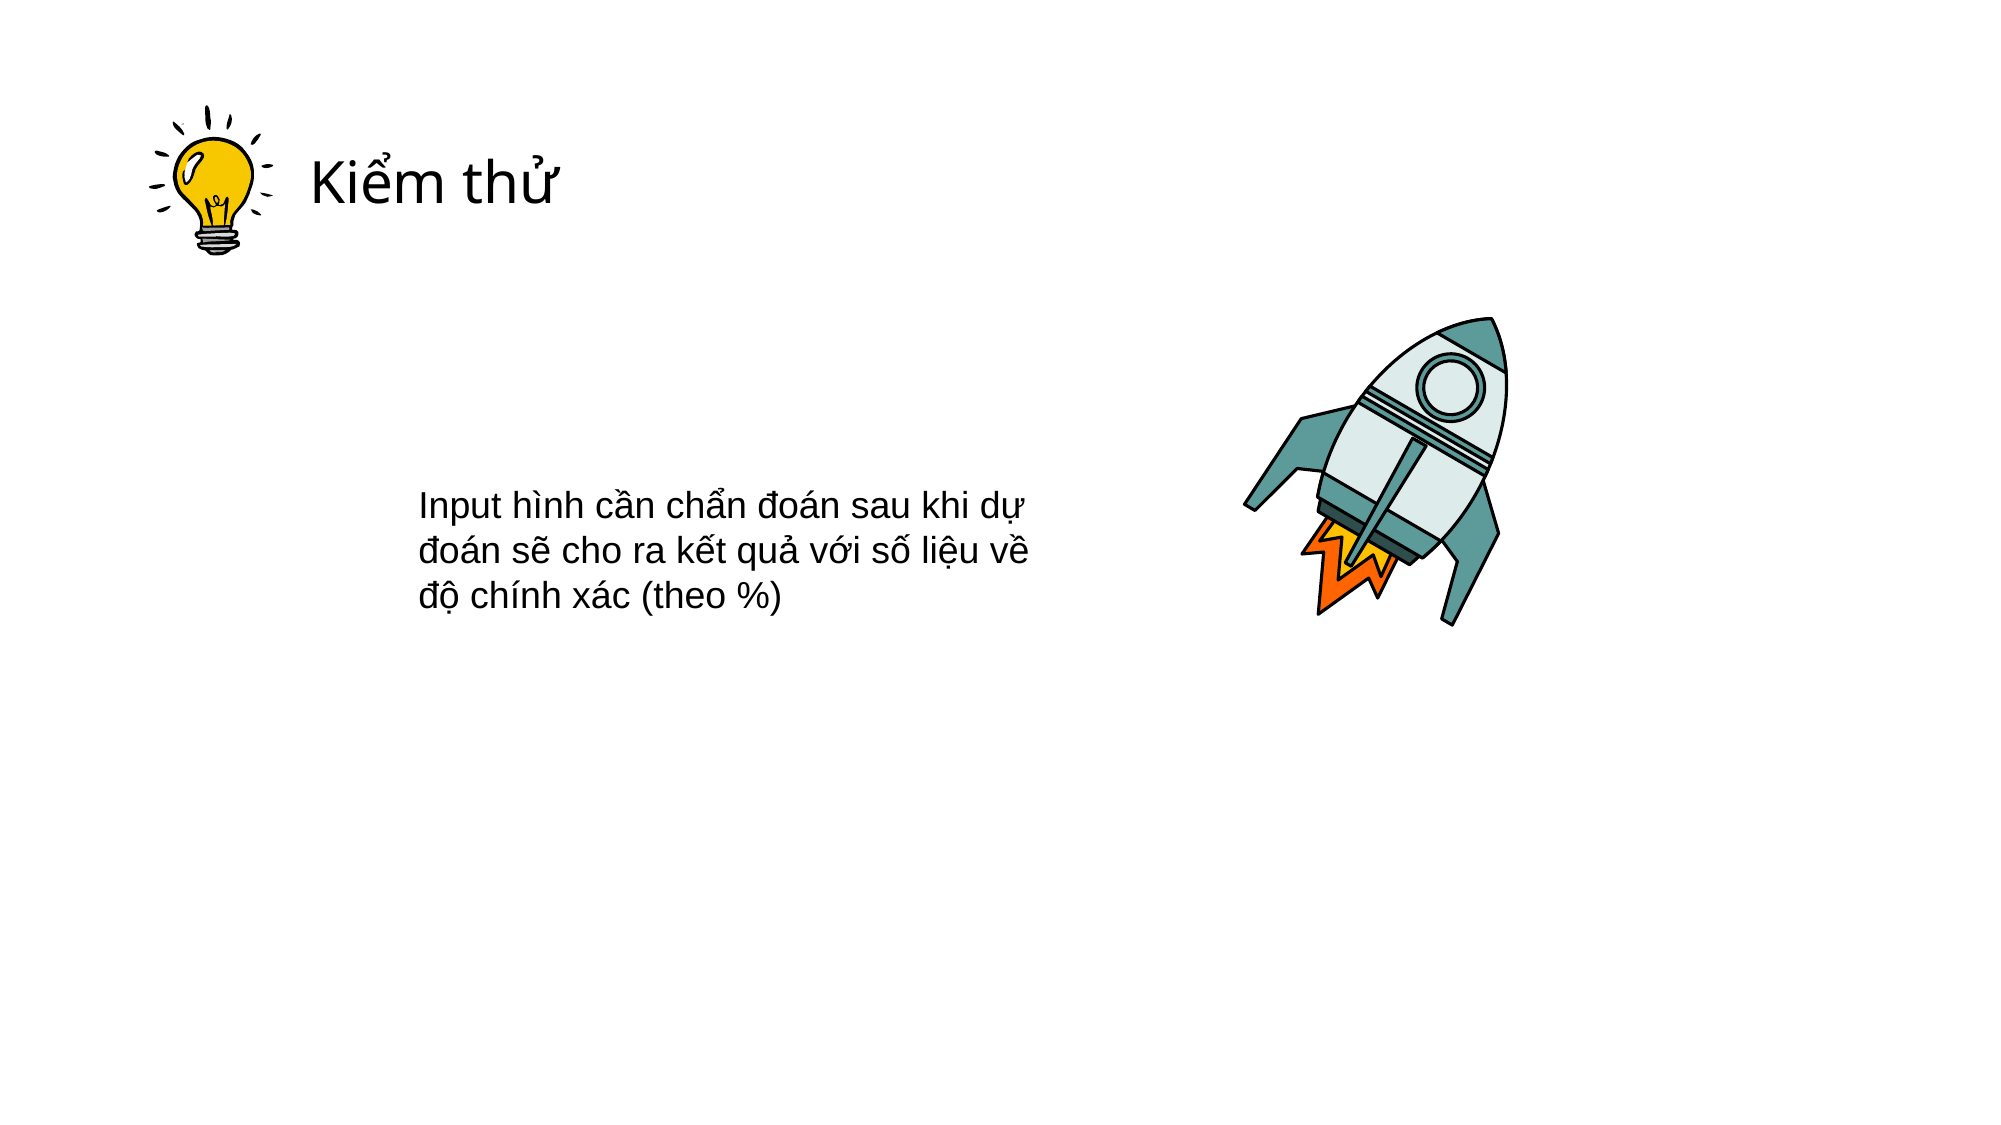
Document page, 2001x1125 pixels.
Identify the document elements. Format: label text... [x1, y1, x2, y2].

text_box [328, 365, 1046, 691]
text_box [1276, 302, 1522, 622]
picture [148, 105, 274, 256]
text_box Kiểm thử [294, 137, 574, 223]
